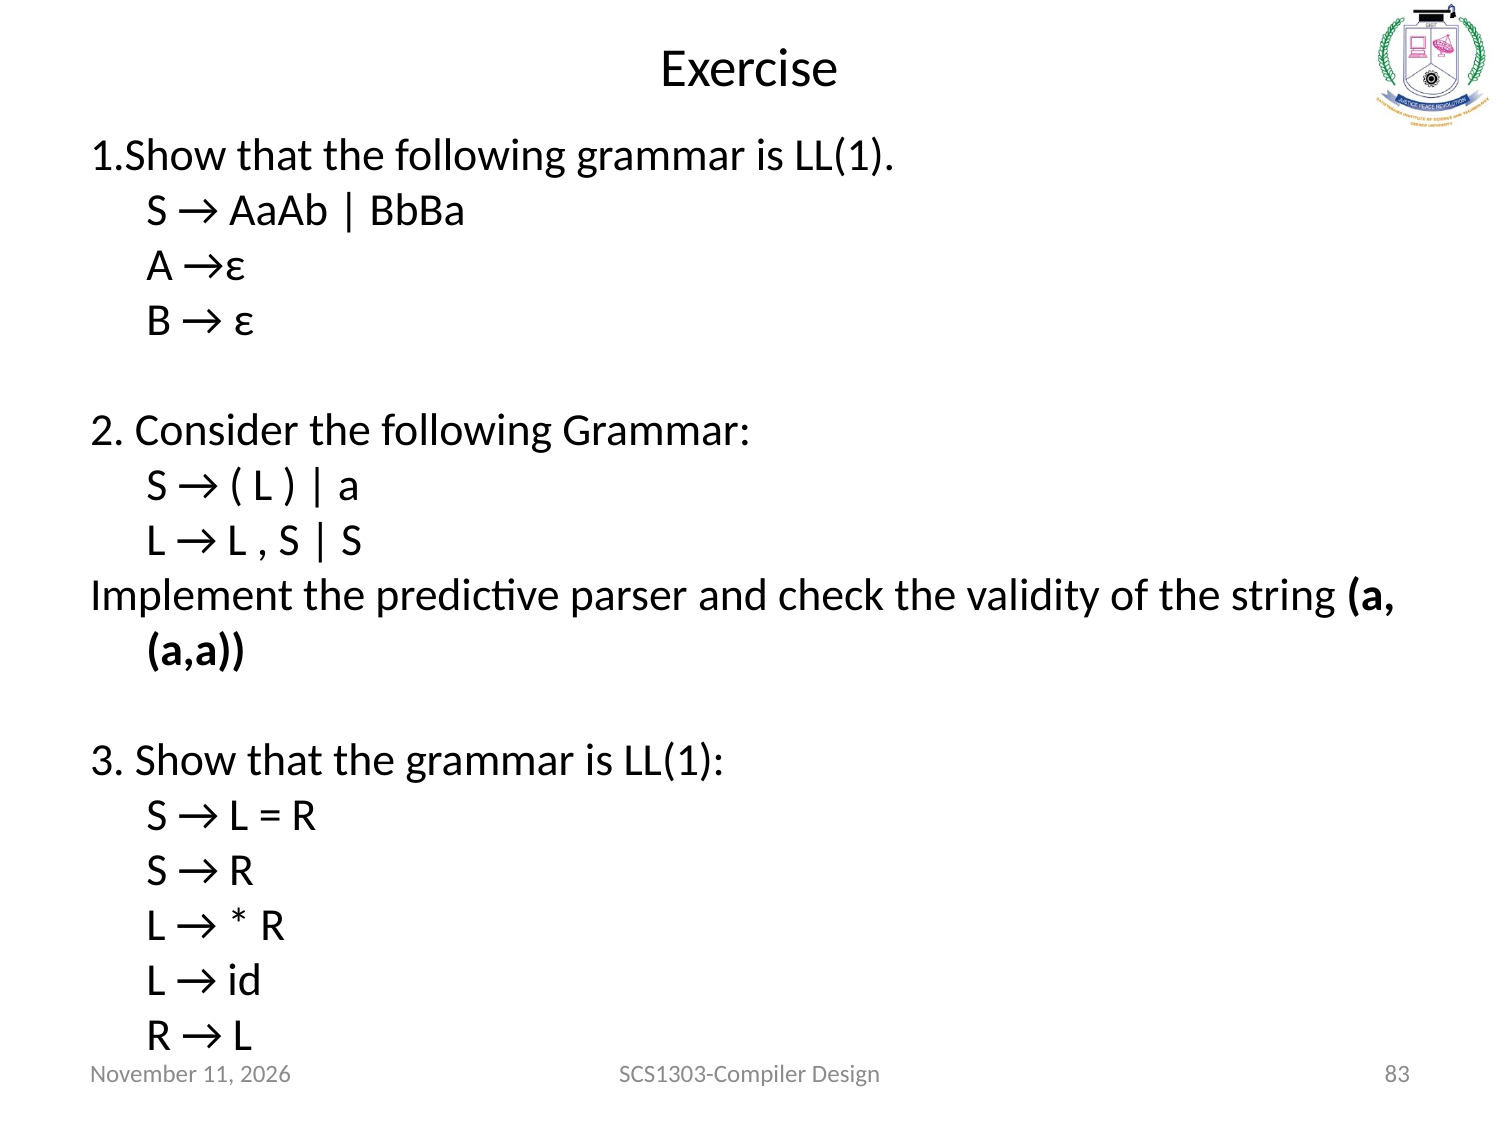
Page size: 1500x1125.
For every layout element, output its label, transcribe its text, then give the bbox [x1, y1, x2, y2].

slide_number 83 [1074, 1042, 1425, 1103]
footer SCS1303-Compiler Design [512, 1042, 988, 1103]
picture [1361, 0, 1500, 129]
list 1.Show that the following grammar is LL(1). S → AaAb | BbBa A →ε B → ε 2. Consider the following Grammar: S → ( L ) | a L → L , S | S Implement the predictive parser and check the validity of the string (a,(a,a)) 3. Show that the grammar is LL(1): S → L = R S → R L → * R L → id R → L [75, 117, 1425, 1043]
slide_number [75, 1042, 425, 1103]
title Exercise [75, 23, 1425, 106]
